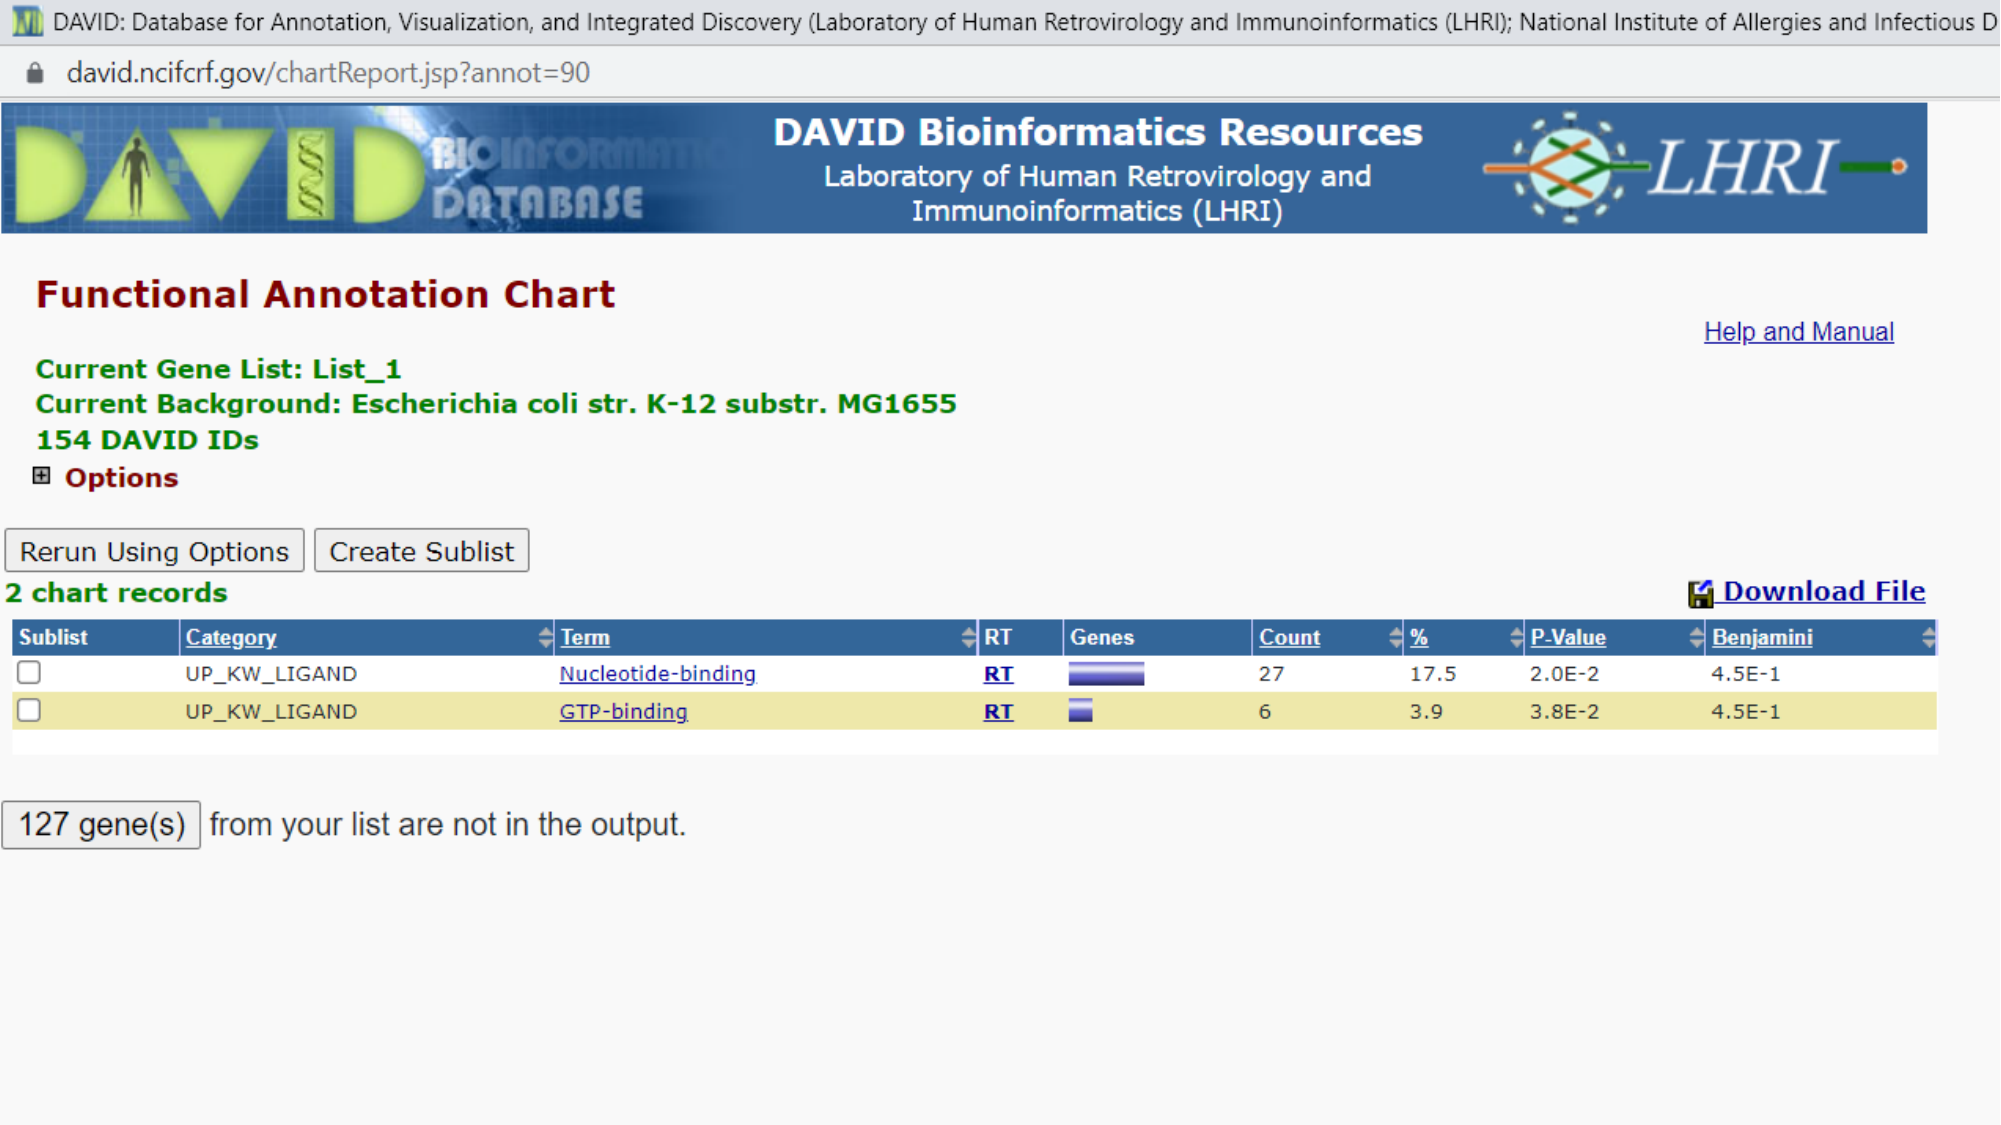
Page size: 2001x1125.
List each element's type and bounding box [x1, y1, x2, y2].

list [0, 0, 2000, 1125]
